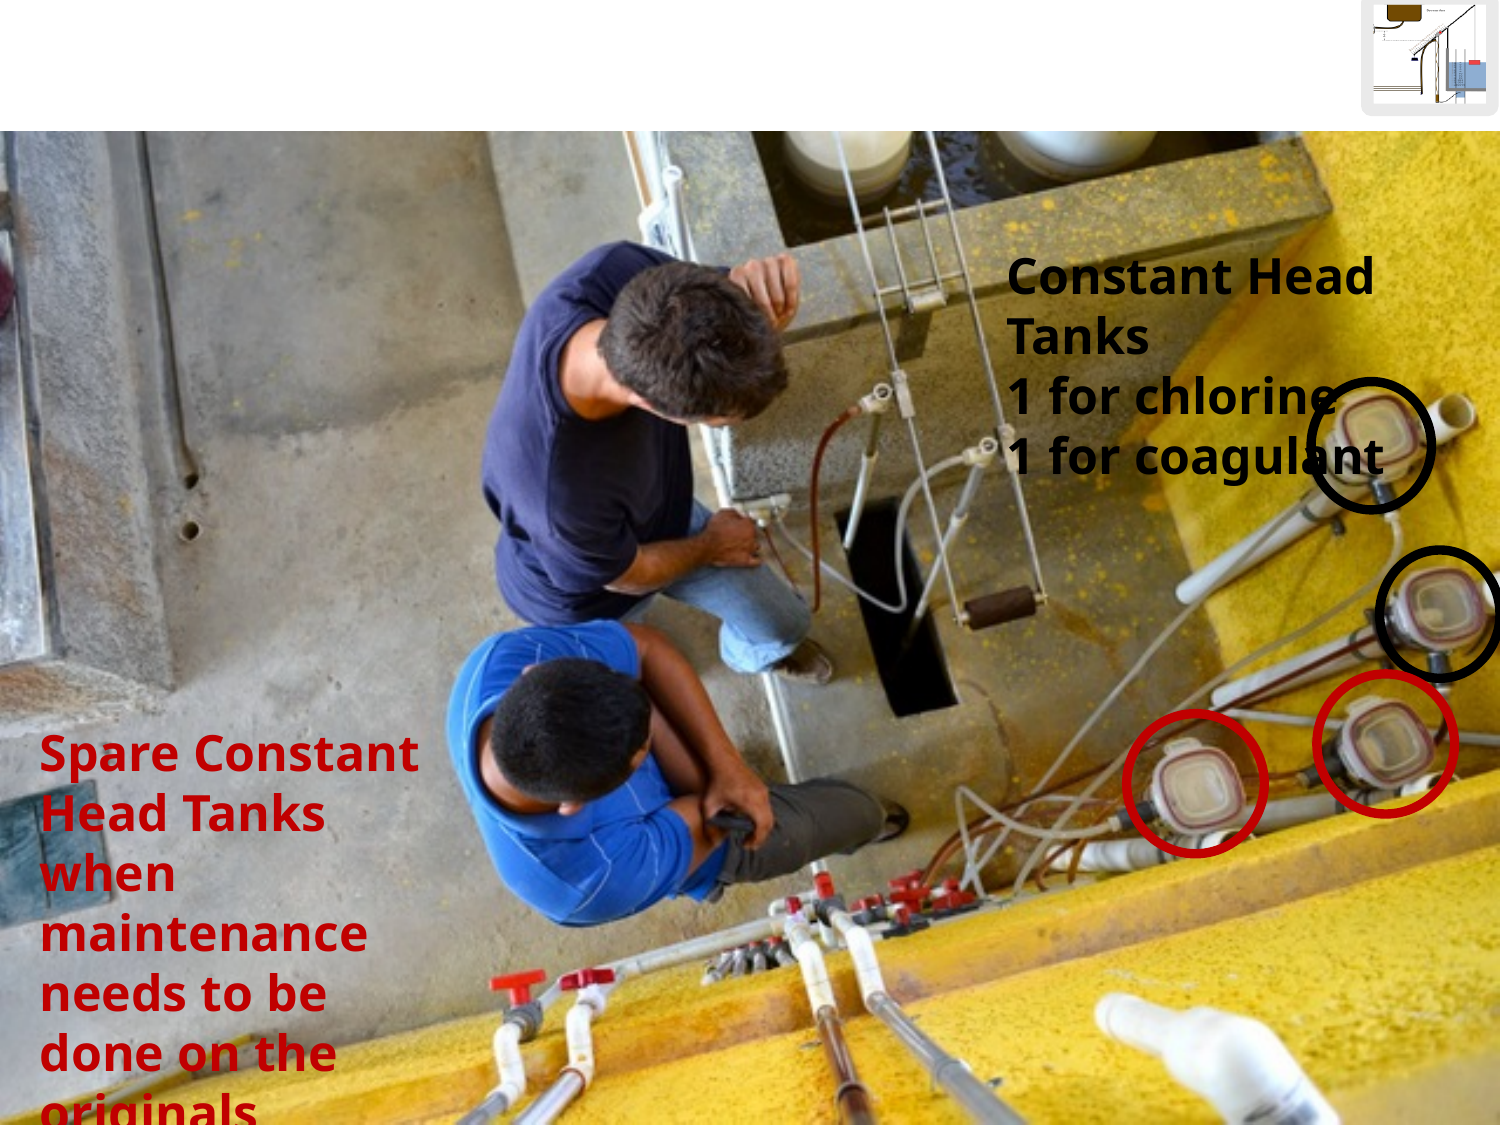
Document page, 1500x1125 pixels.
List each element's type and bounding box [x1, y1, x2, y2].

picture [1367, 0, 1493, 111]
picture [0, 130, 1500, 1125]
